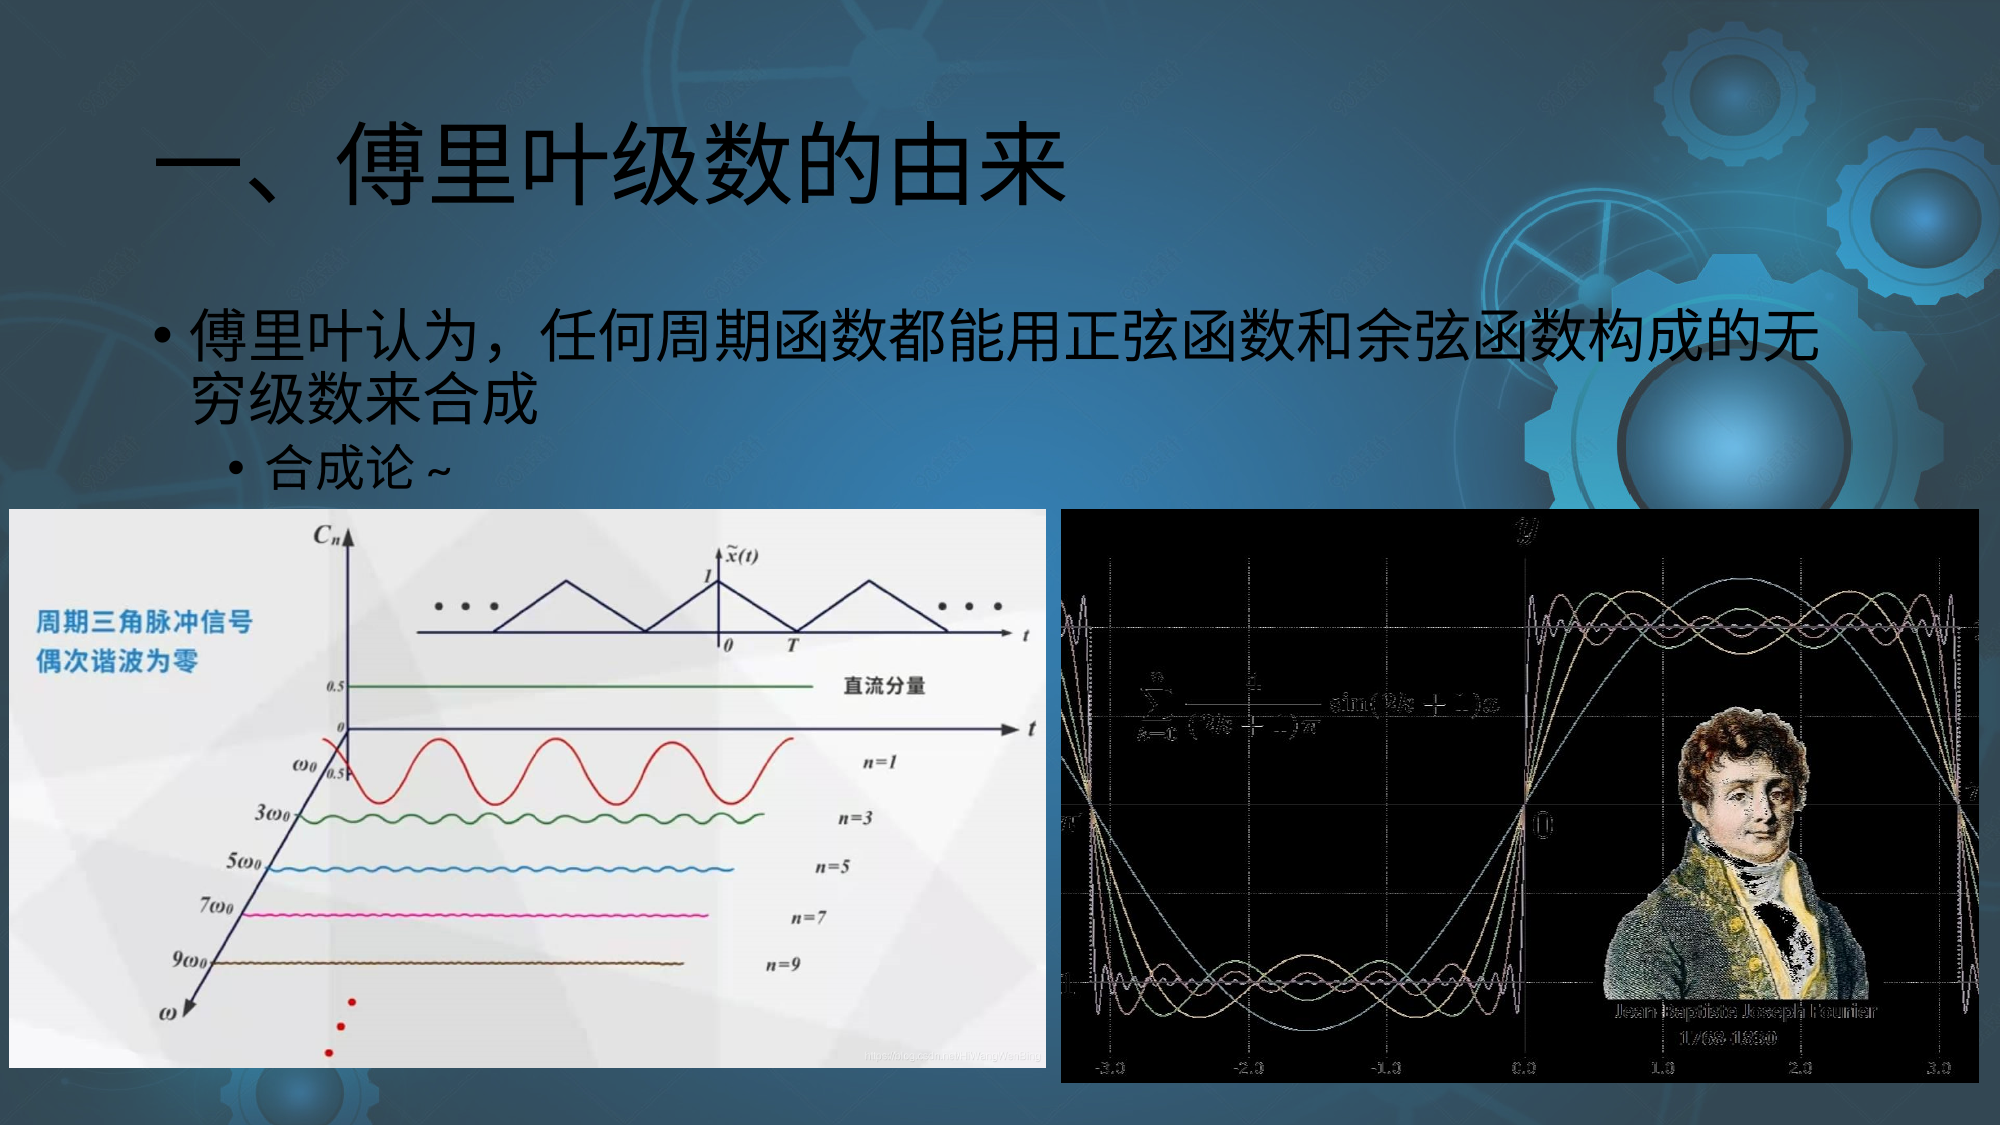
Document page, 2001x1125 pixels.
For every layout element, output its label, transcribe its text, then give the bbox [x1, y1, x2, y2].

picture [8, 509, 1047, 1069]
title 一、傅里叶级数的由来 [137, 59, 1863, 278]
list 傅里叶认为，任何周期函数都能用正弦函数和余弦函数构成的无穷级数来合成 合成论~ [137, 299, 1863, 1014]
picture [1061, 509, 1979, 1084]
